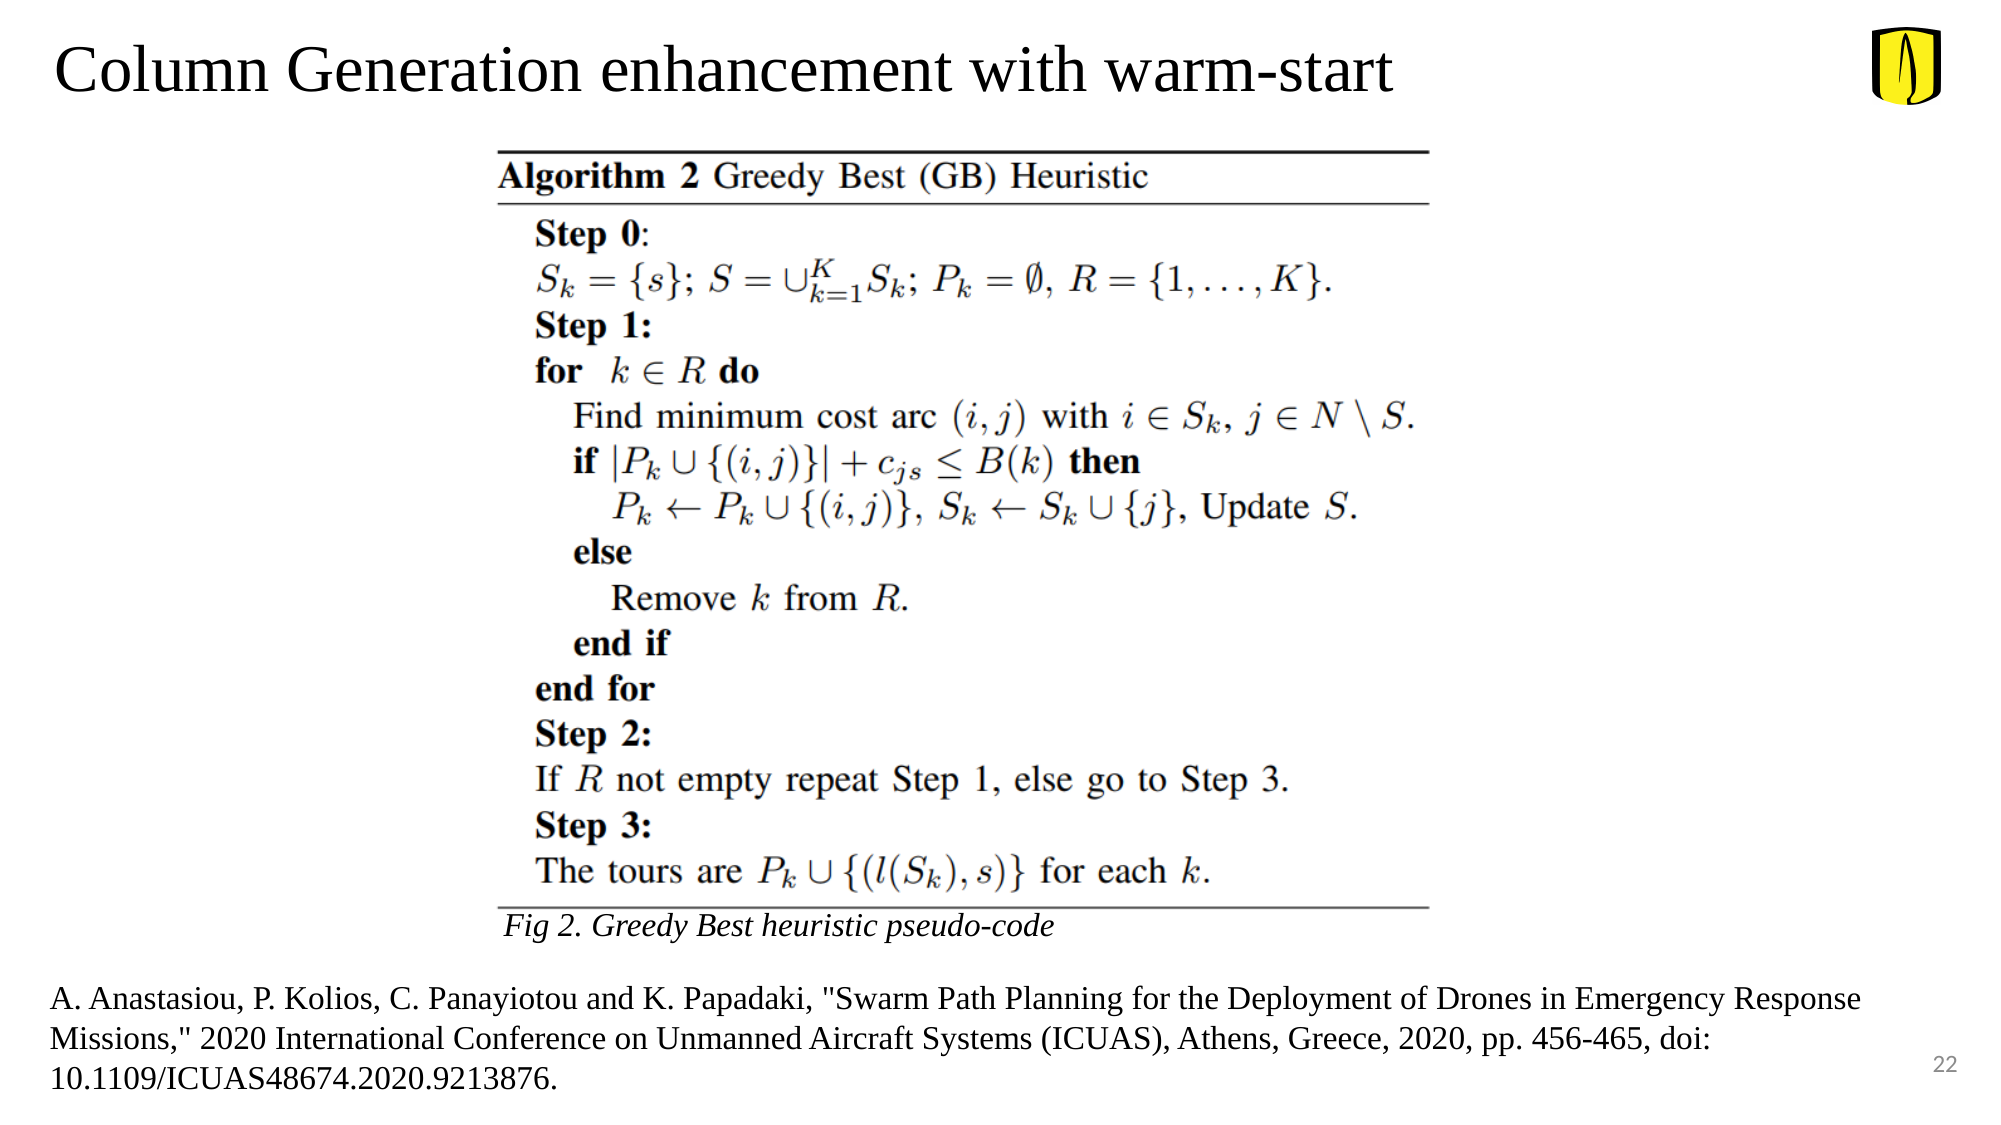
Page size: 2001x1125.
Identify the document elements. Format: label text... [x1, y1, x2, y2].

title Column Generation enhancement with warm-start [34, 13, 1899, 140]
picture [488, 139, 1445, 923]
text_box Fig 2. Greedy Best heuristic pseudo-code [488, 895, 1489, 951]
text_box A. Anastasiou, P. Kolios, C. Panayiotou and K. Papadaki, "Swarm Path Planning for the Deployment of Drones in Emergency Response Missions," 2020 International Conference on Unmanned Aircraft Systems (ICUAS), Athens, Greece, 2020, pp. 456-465, doi: 10.1109/ICUAS48674.2020.9213876. [34, 968, 1958, 1104]
slide_number 22 [1853, 1019, 1974, 1106]
picture [1899, 27, 1941, 105]
